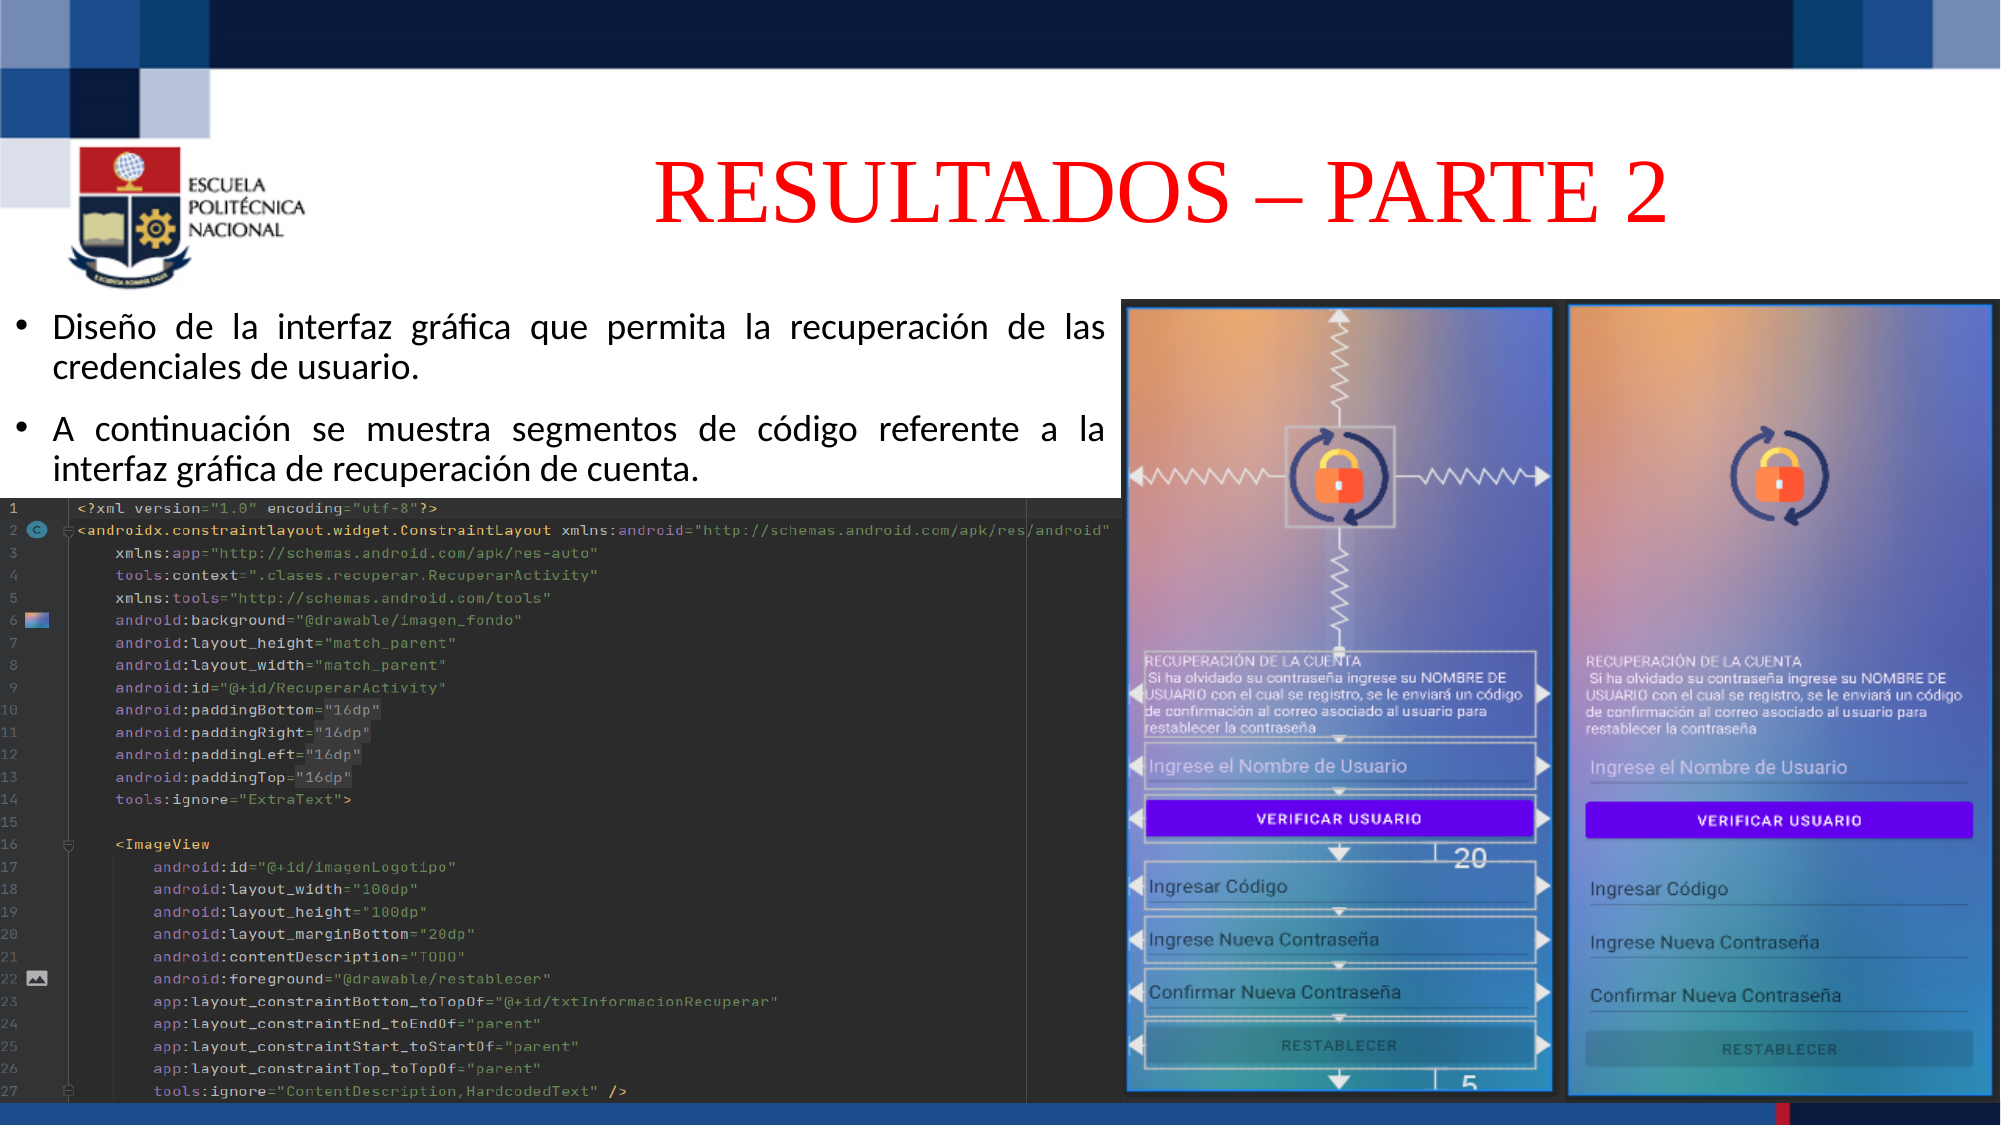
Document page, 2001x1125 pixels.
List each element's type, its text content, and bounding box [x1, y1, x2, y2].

picture [0, 0, 2001, 1125]
title RESULTADOS – PARTE 2 [325, 71, 2000, 299]
list Diseño de la interfaz gráfica que permita la recuperación de las credenciales de usuario. A continuación se muestra segmentos de código referente a la interfaz gráfica de recuperación de cuenta. [0, 299, 1121, 498]
